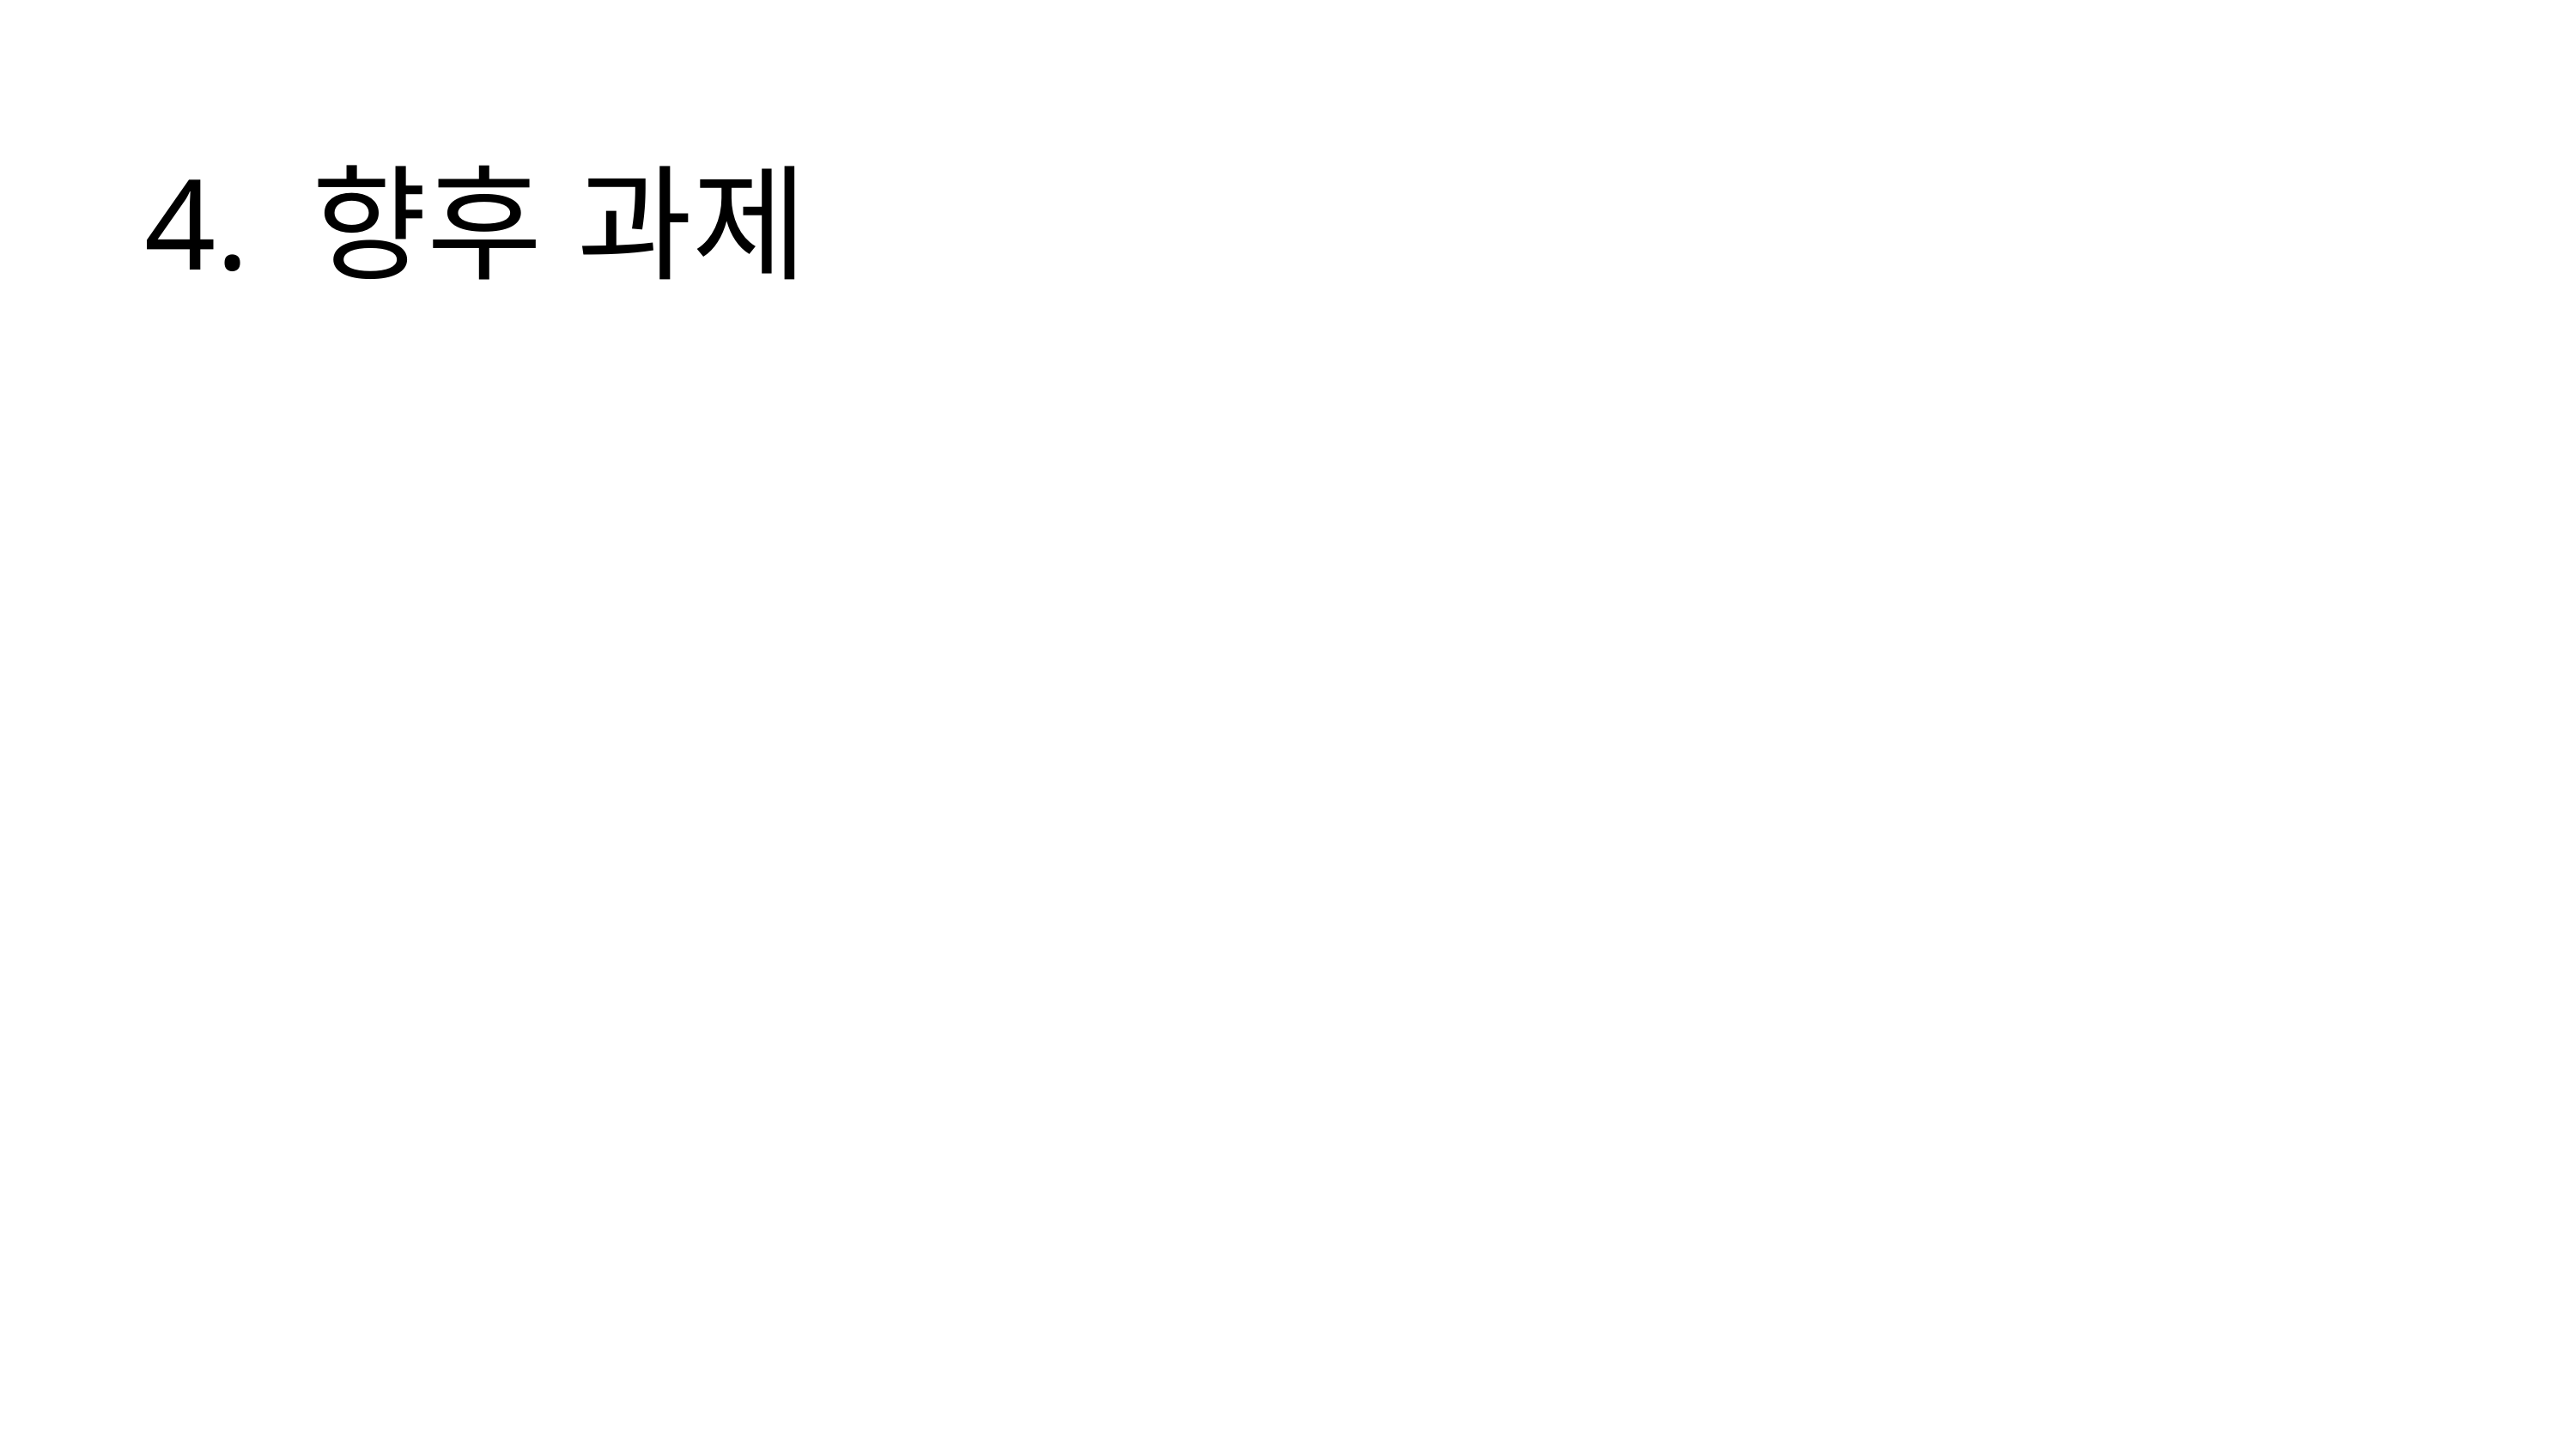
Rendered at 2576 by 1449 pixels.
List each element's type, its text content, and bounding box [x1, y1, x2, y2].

text_box 4. 향후 과제 [144, 144, 2194, 295]
